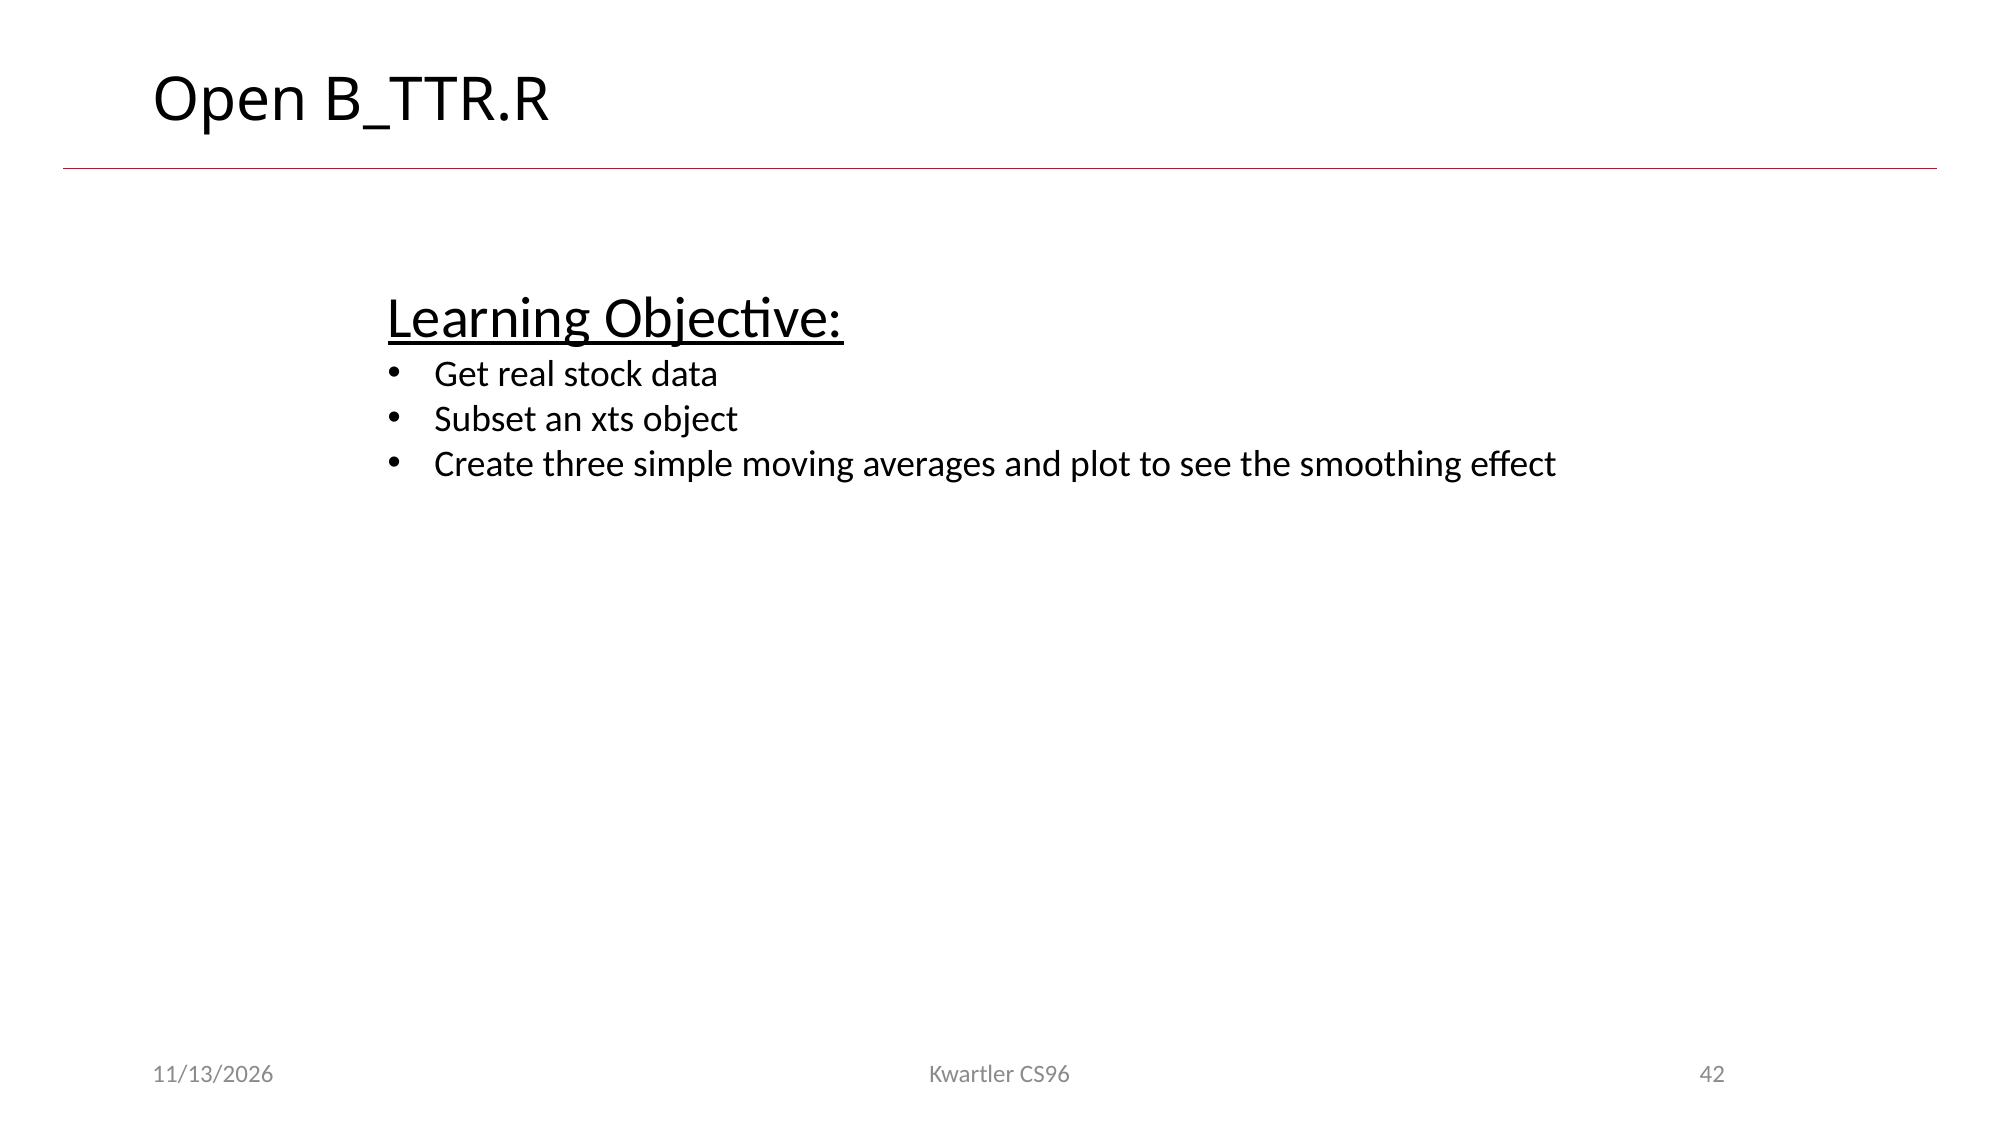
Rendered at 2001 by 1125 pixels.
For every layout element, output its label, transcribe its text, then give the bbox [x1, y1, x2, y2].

title Open B_TTR.R [137, 59, 1863, 142]
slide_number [137, 1042, 588, 1103]
text_box Learning Objective: Get real stock data Subset an xts object Create three simple moving averages and plot to see the smoothing effect [372, 271, 1574, 492]
text_box 42 [1412, 1042, 1741, 1103]
footer Kwartler CS96 [662, 1042, 1338, 1103]
